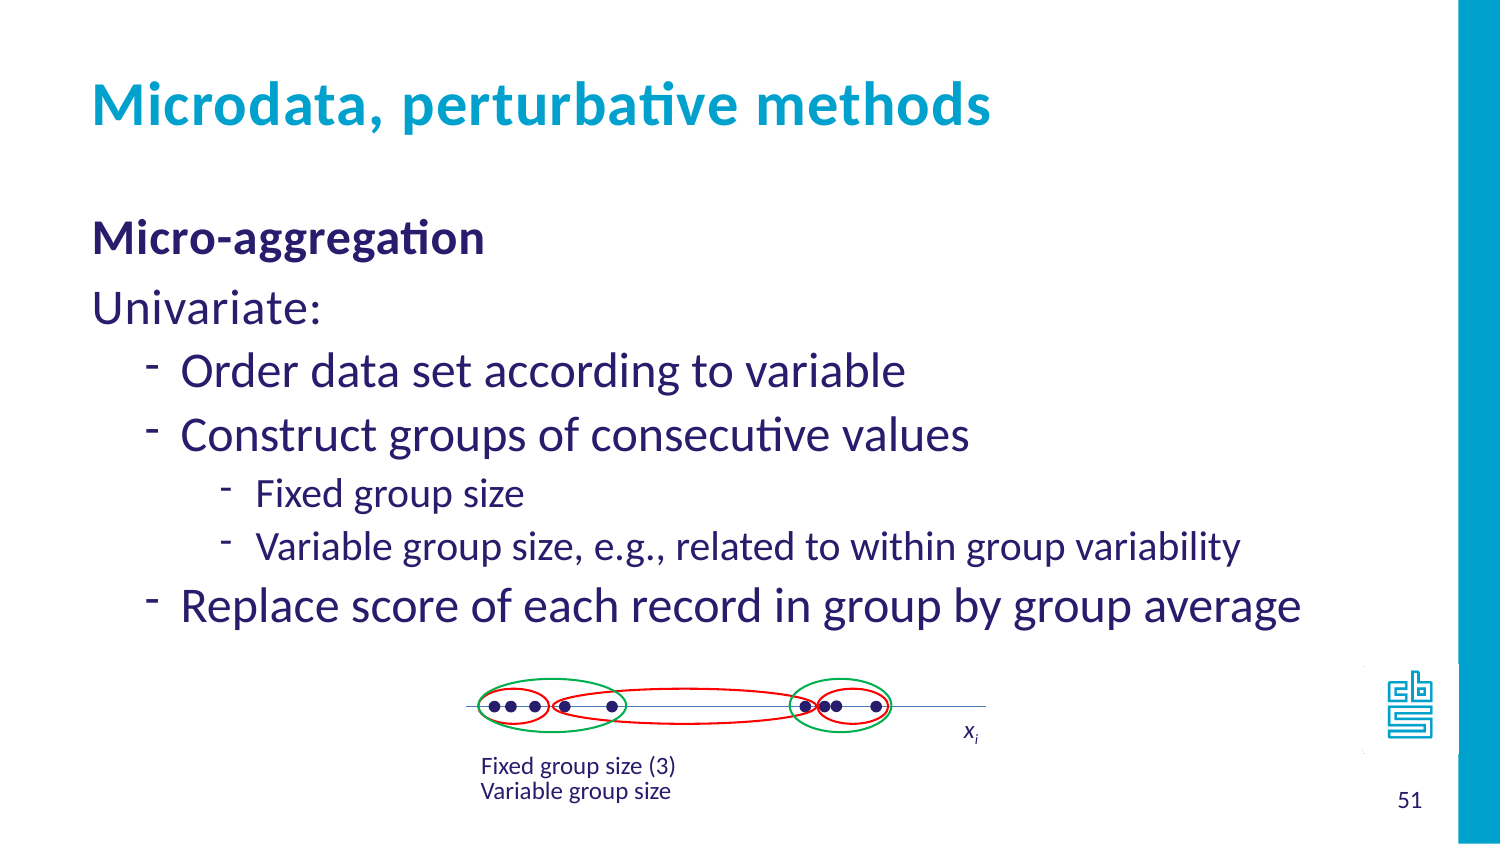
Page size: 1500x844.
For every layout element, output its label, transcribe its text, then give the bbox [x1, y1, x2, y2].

picture [1361, 664, 1458, 754]
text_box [477, 678, 892, 733]
text_box Fixed group size (3) [466, 759, 790, 787]
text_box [466, 702, 1016, 752]
list Microdata, perturbative methods [76, 55, 1329, 151]
text_box Variable group size [465, 767, 789, 813]
slide_number 51 [1361, 772, 1459, 826]
